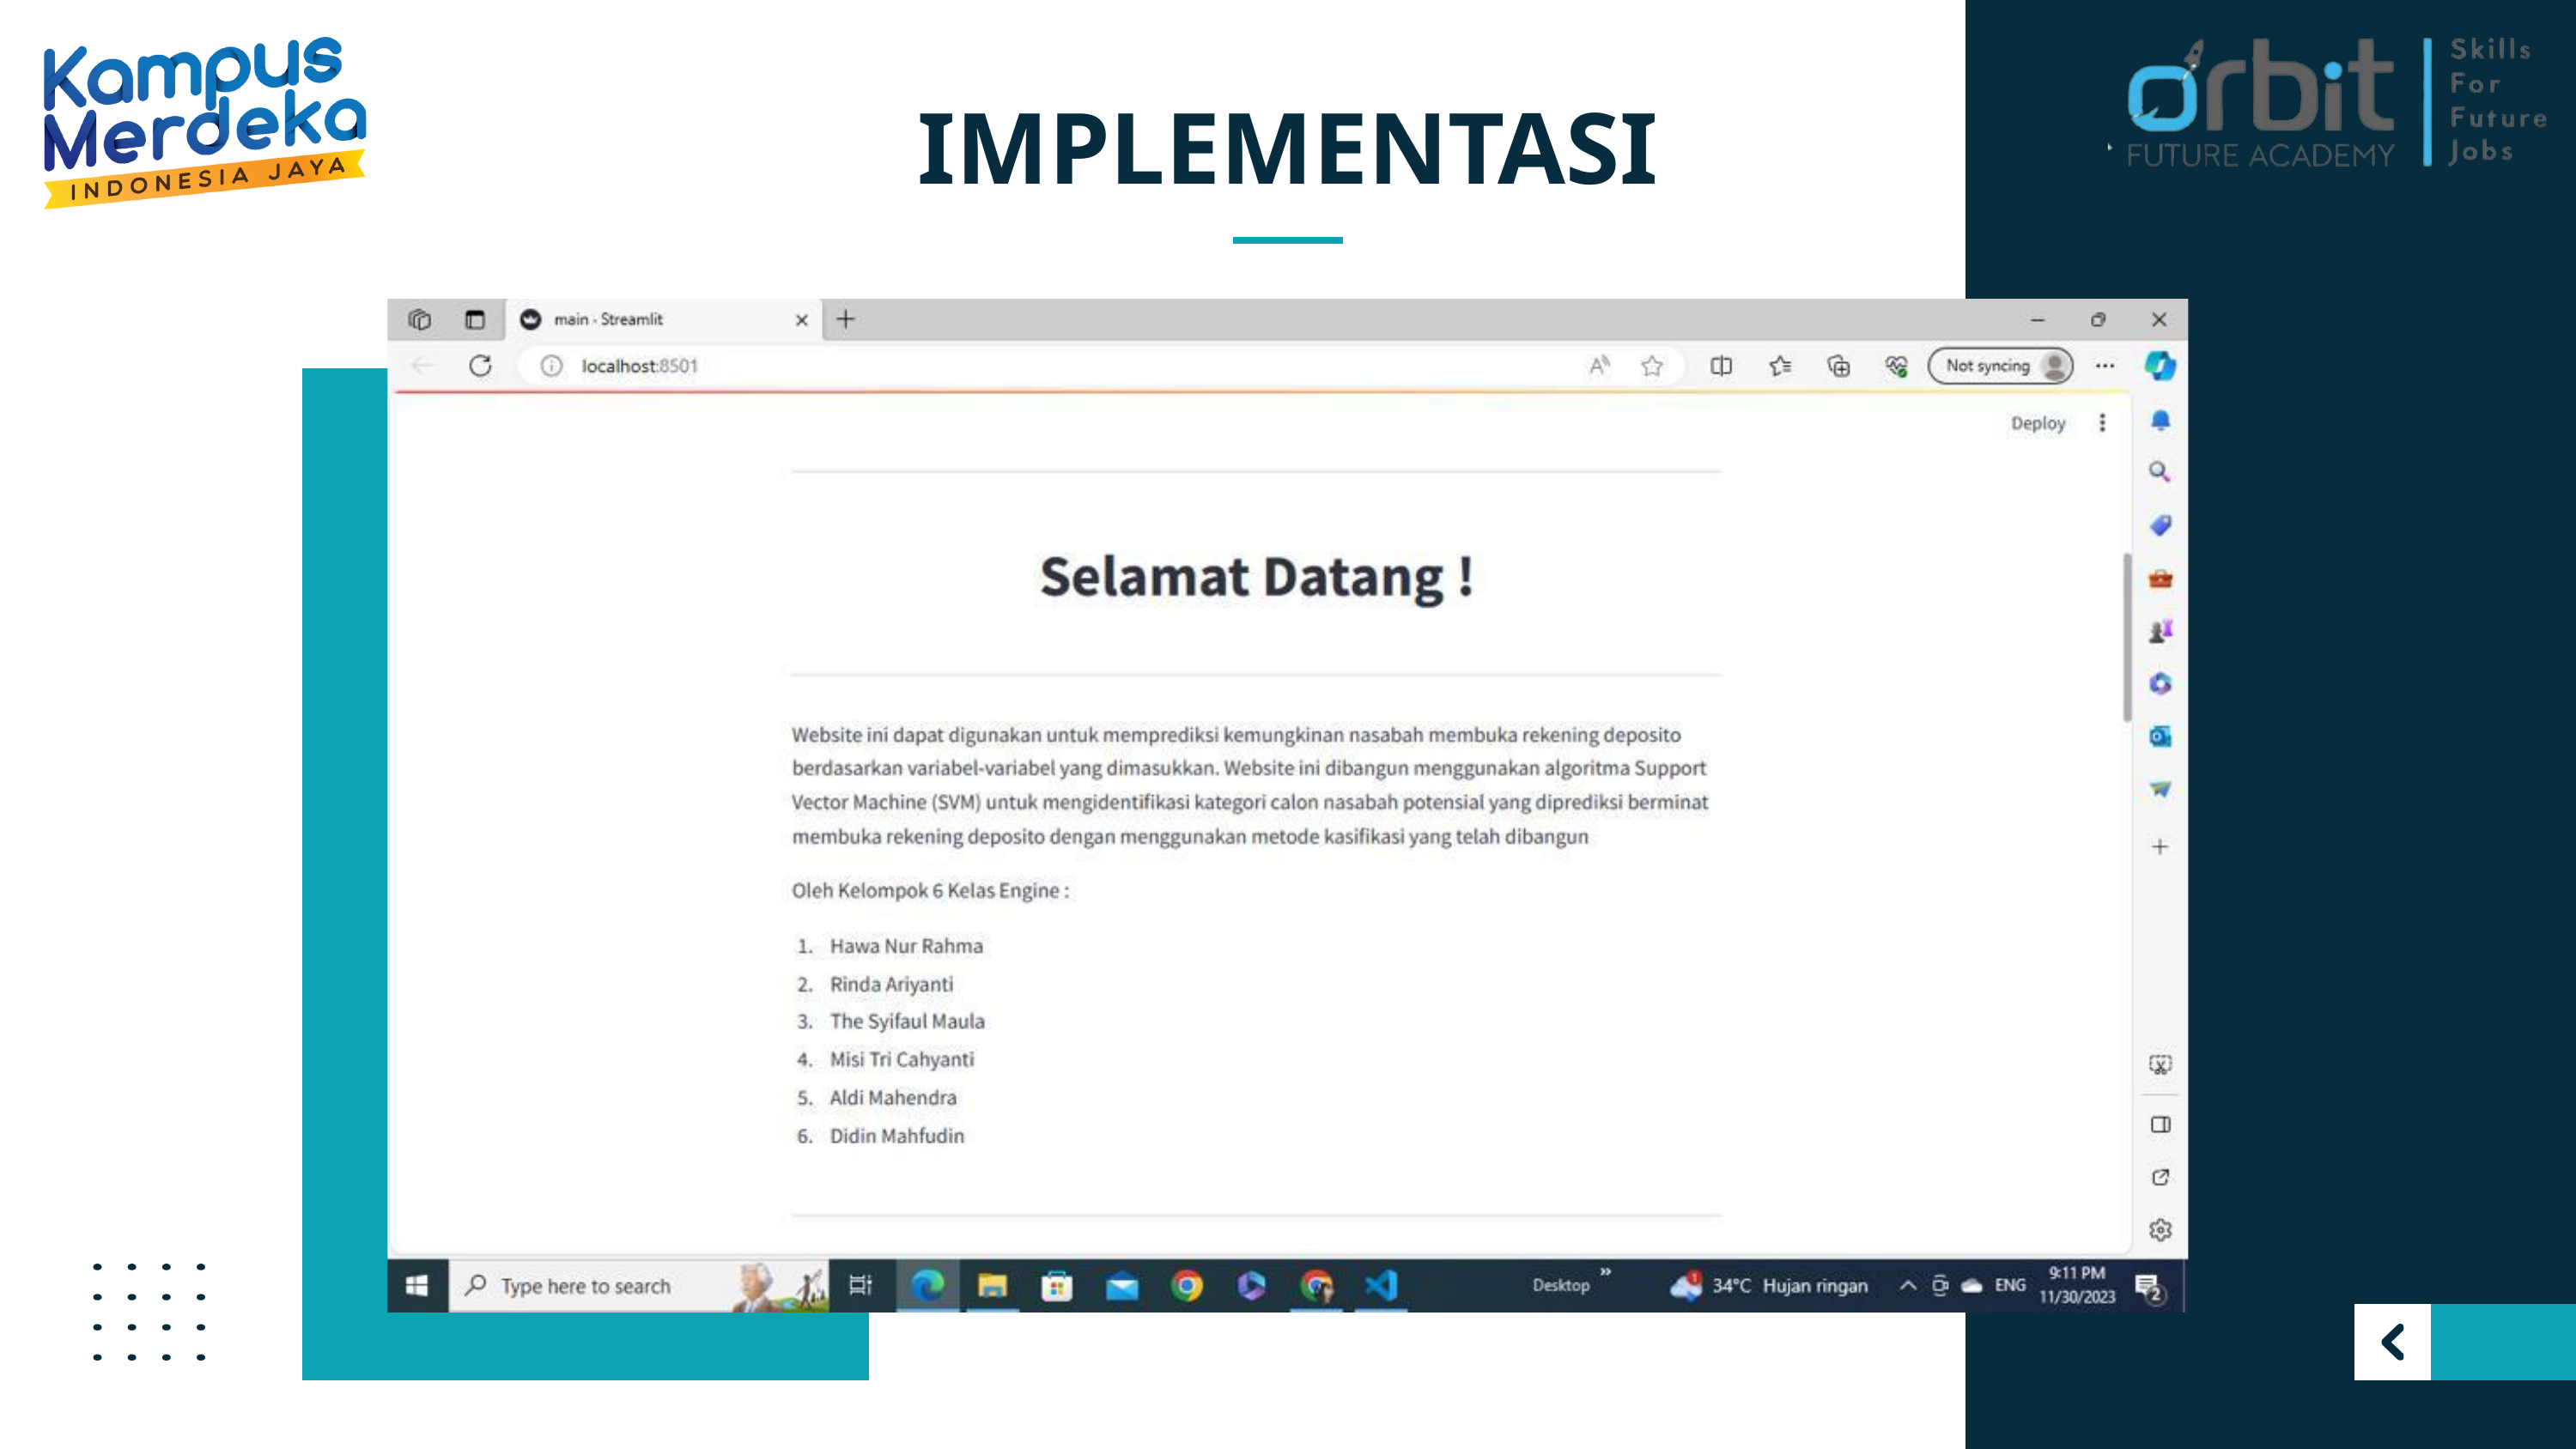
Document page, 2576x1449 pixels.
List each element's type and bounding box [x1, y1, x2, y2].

text_box [93, 1264, 205, 1361]
text_box [387, 299, 2189, 1313]
text_box [2354, 1303, 2432, 1381]
text_box [2107, 0, 2576, 209]
text_box [44, 37, 367, 209]
text_box [1965, 0, 2576, 1449]
text_box [585, 73, 1991, 241]
text_box [2354, 1277, 2576, 1381]
text_box [302, 346, 870, 1381]
